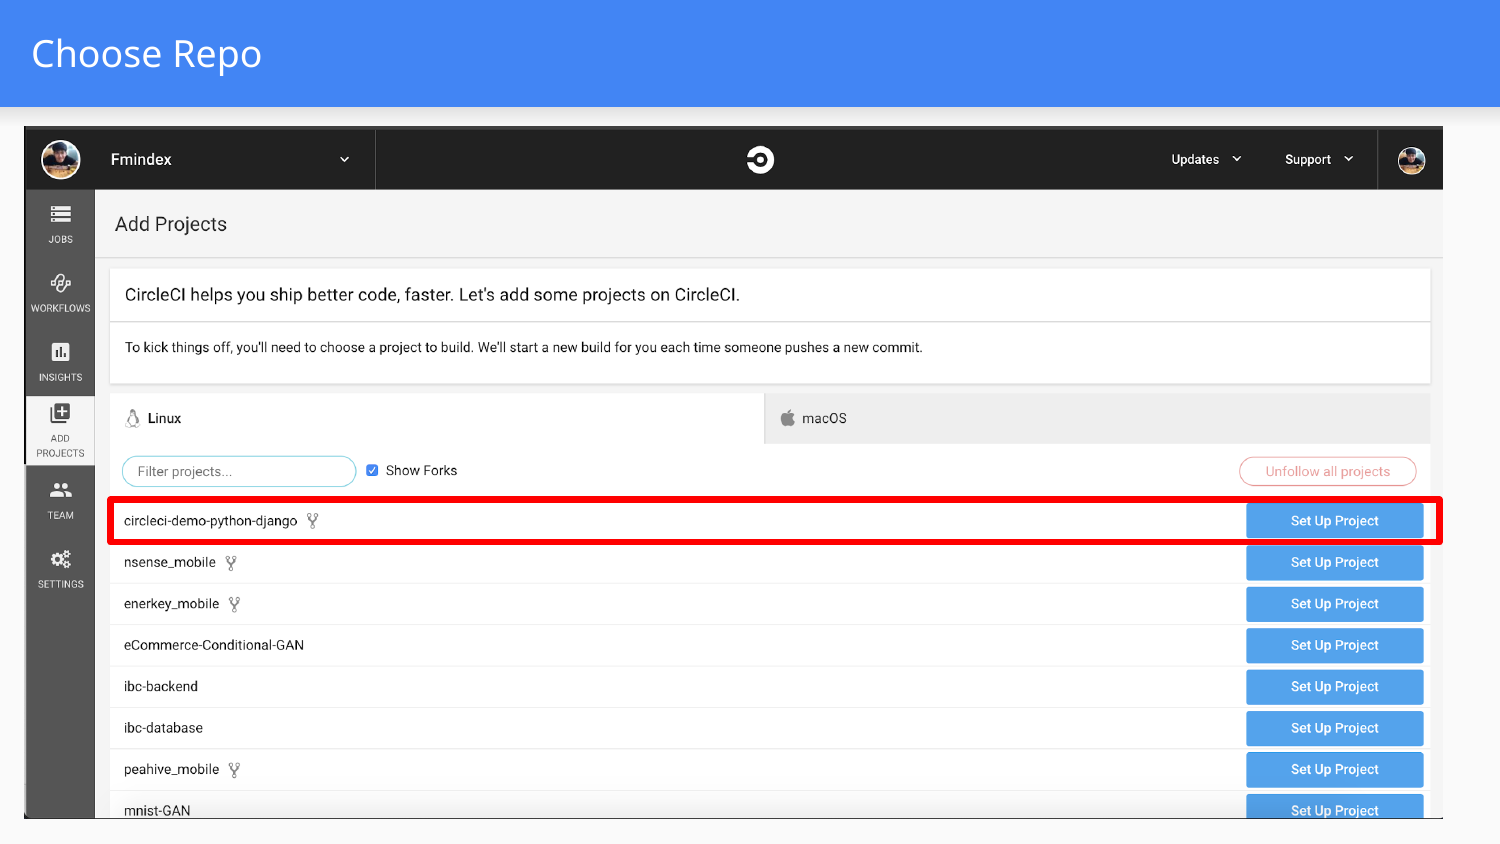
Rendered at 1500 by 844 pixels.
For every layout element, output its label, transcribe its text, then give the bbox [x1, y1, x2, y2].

title Choose Repo [16, 2, 1464, 102]
picture [24, 126, 1444, 819]
